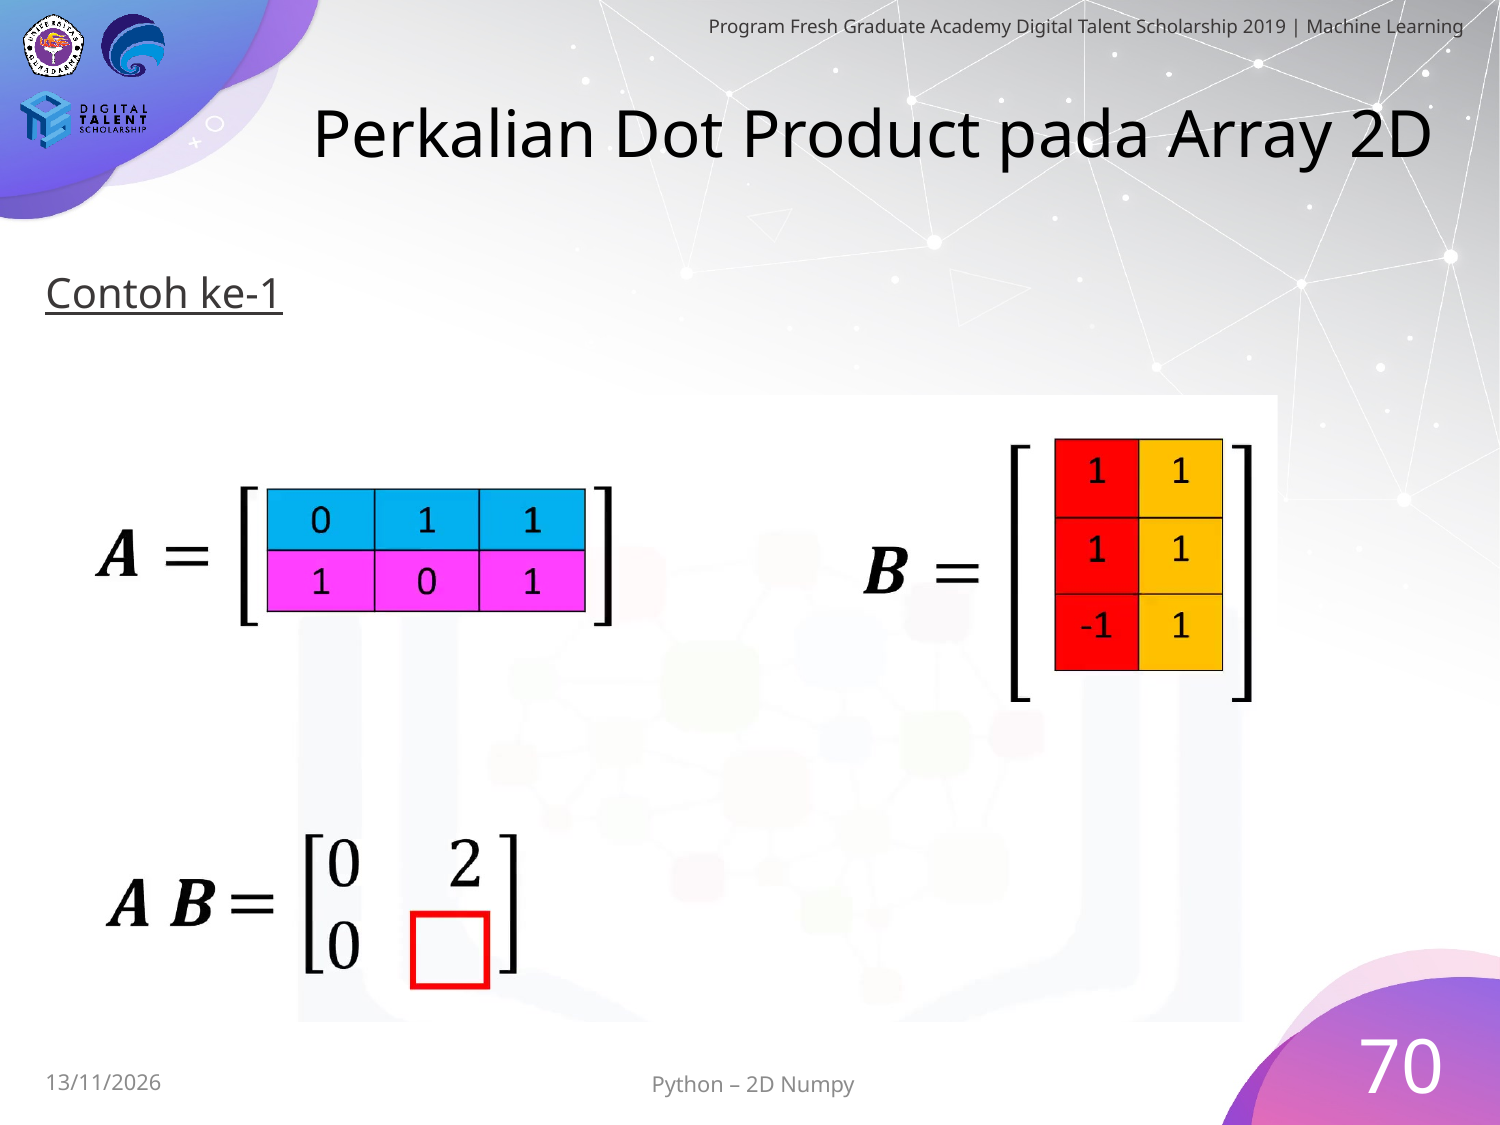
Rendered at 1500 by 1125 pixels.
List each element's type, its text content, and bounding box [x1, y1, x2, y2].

list Contoh ke-1 [30, 235, 1477, 350]
picture [0, 0, 1500, 1125]
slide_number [30, 1053, 272, 1114]
slide_number 70 [1327, 1025, 1477, 1115]
footer Python – 2D Numpy [386, 1053, 1121, 1114]
title Perkalian Dot Product pada Array 2D [271, 66, 1477, 207]
